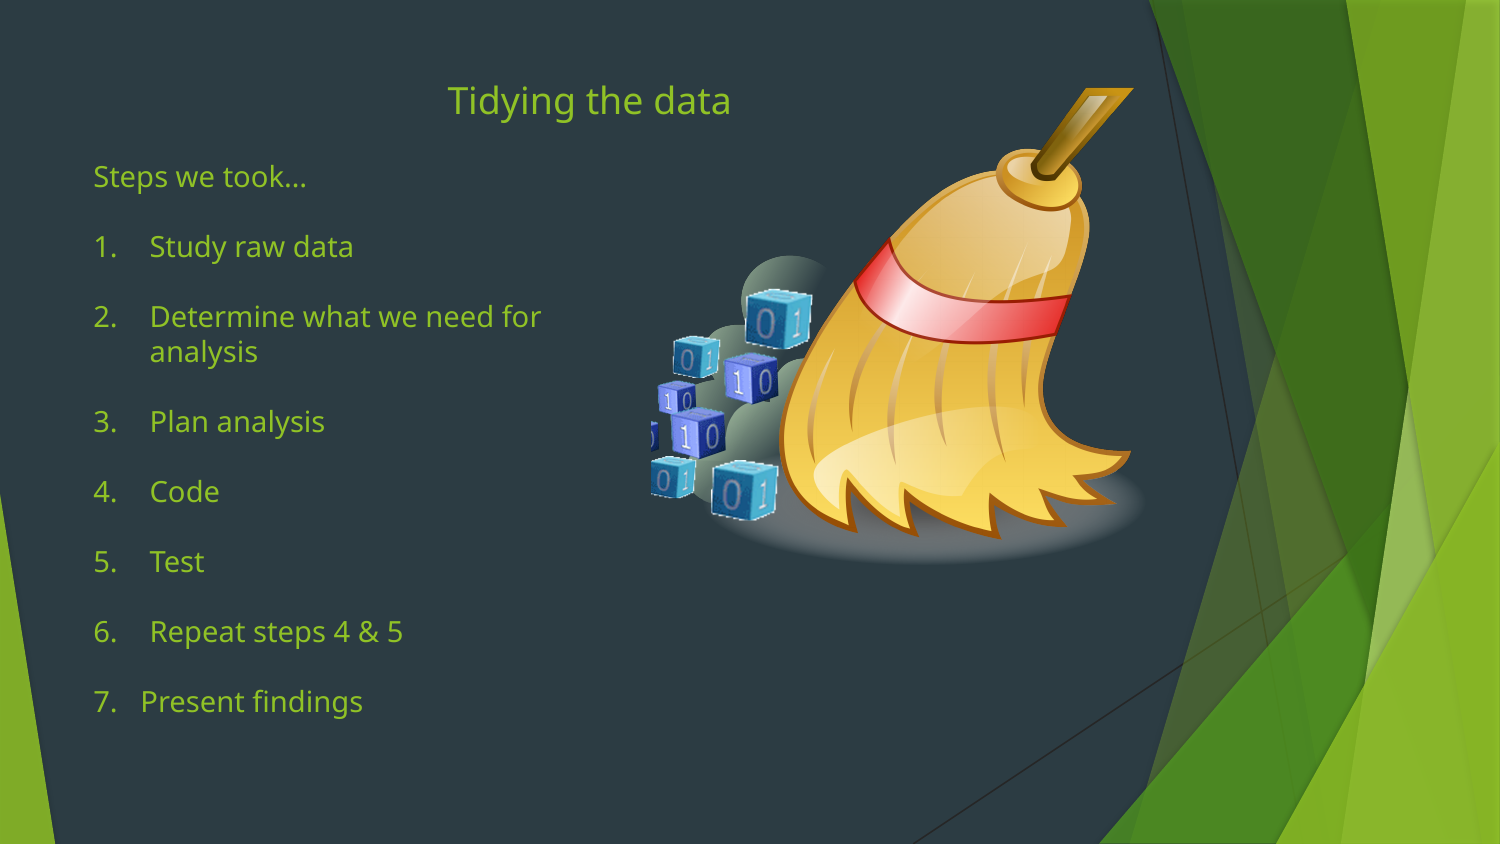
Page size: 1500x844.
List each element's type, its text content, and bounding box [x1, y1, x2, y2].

text_box Steps we took… Study raw data Determine what we need for analysis Plan analysis Code Test Repeat steps 4 & 5 7. Present findings [78, 151, 622, 726]
picture [650, 72, 1148, 570]
text_box Tidying the data [408, 69, 771, 130]
